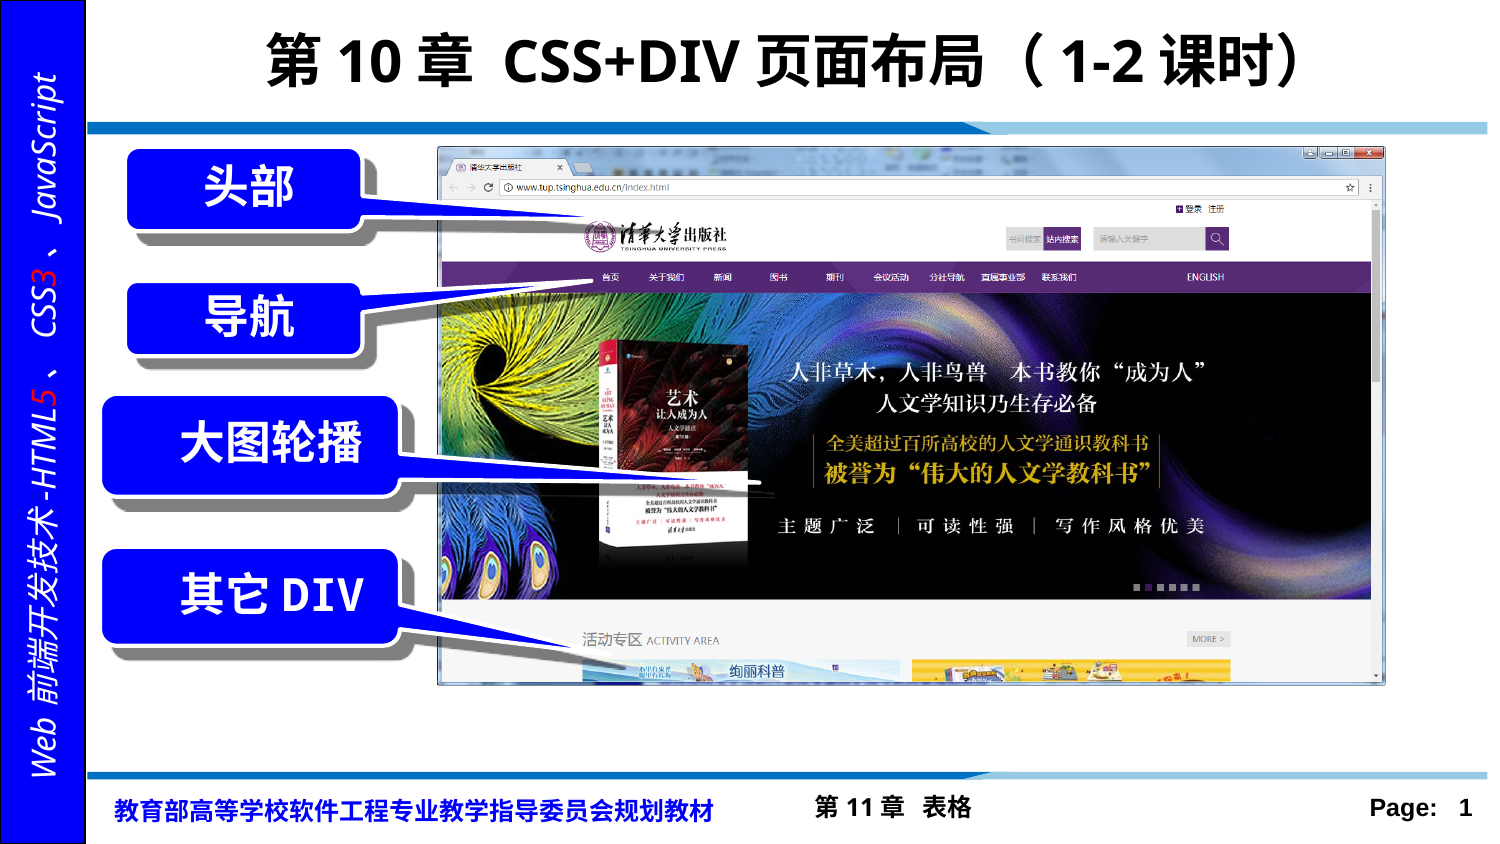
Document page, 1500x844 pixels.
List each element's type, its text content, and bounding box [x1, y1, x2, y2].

title 第10章 CSS+DIV页面布局（1-2课时） [161, 11, 1436, 106]
text_box 其它DIV [99, 546, 432, 646]
text_box 大图轮播 [99, 393, 432, 497]
picture [437, 146, 1386, 686]
text_box 头部 [124, 146, 432, 232]
text_box 导航 [124, 280, 432, 357]
